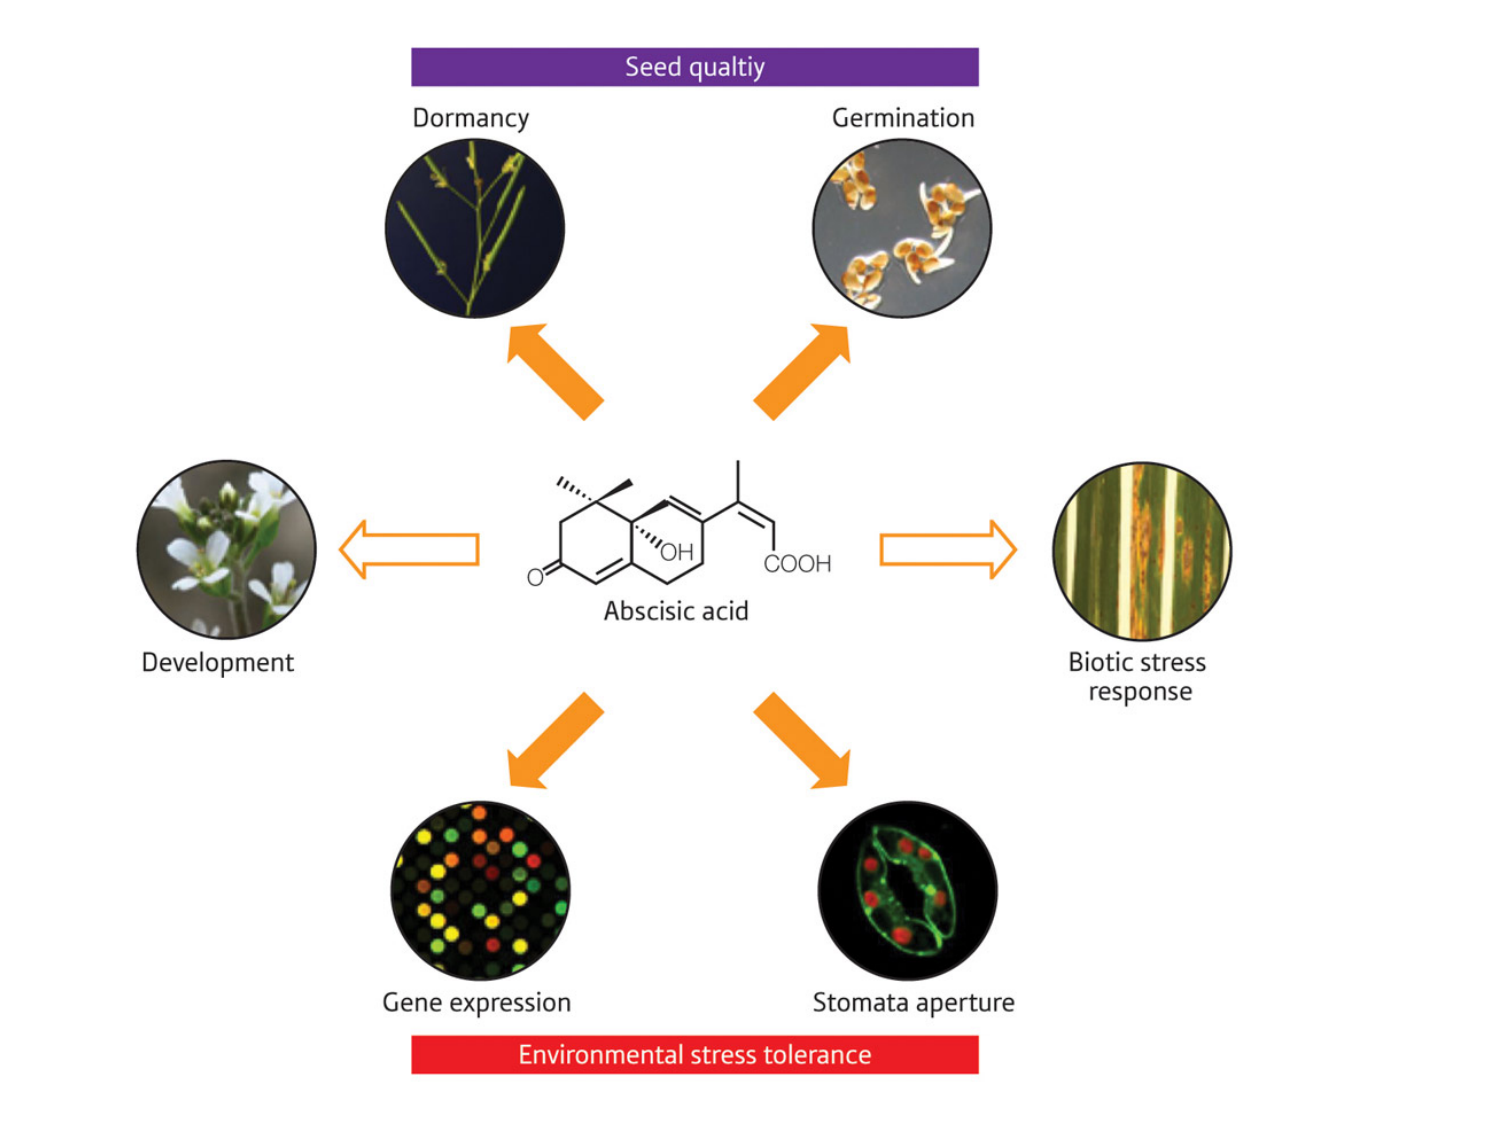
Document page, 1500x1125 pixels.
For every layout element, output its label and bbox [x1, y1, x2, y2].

picture [99, 0, 1274, 1123]
